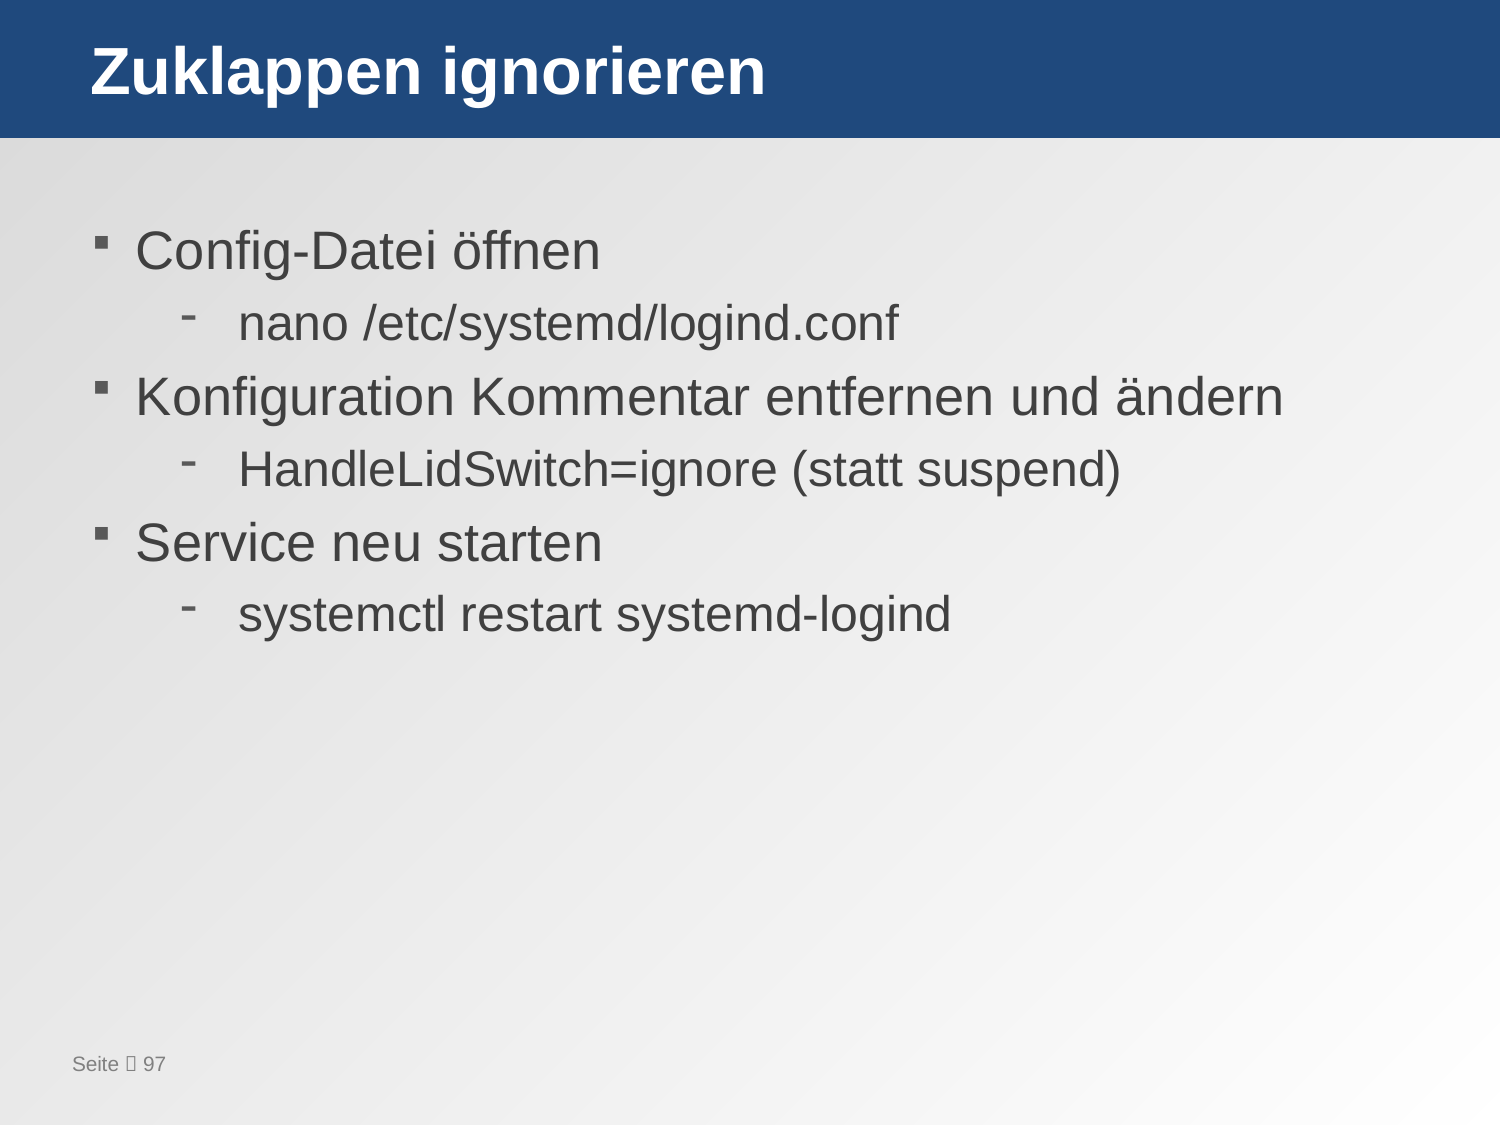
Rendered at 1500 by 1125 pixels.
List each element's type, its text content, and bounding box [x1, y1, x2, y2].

title Zuklappen ignorieren [75, 20, 1425, 208]
list Config-Datei öffnen nano /etc/systemd/logind.conf Konfiguration Kommentar entfernen und ändern HandleLidSwitch=ignore (statt suspend) Service neu starten systemctl restart systemd-logind [76, 208, 1424, 964]
